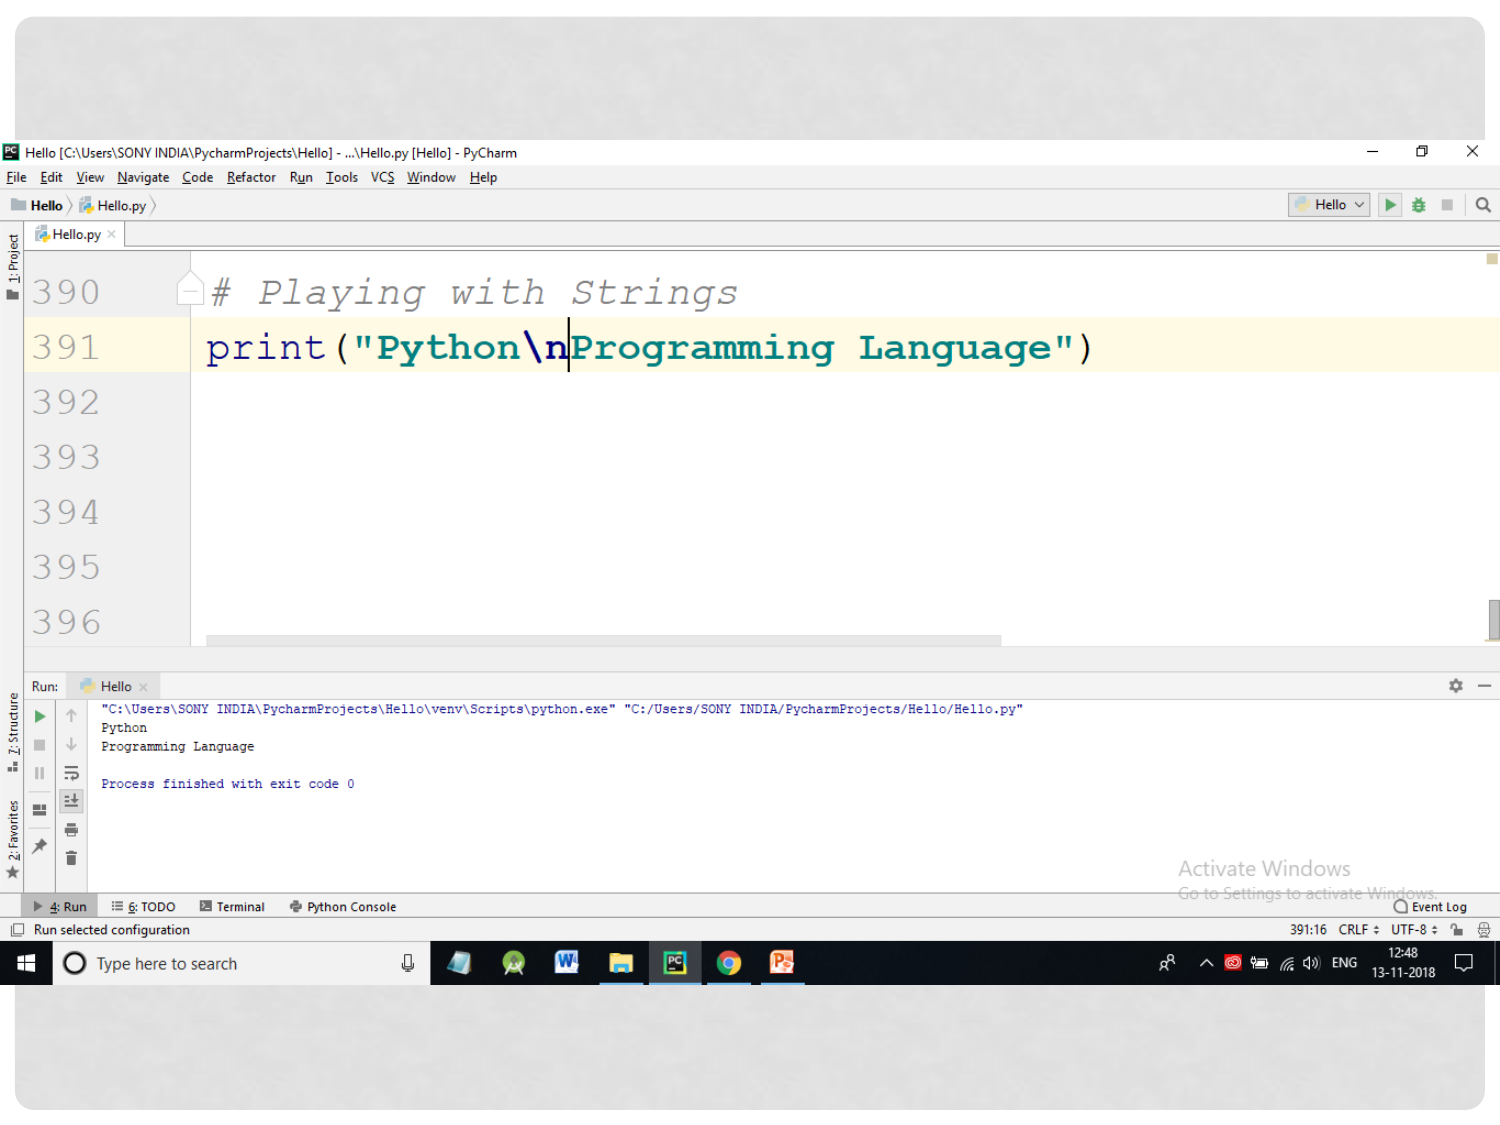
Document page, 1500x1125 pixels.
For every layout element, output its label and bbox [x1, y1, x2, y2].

picture [0, 140, 1500, 985]
